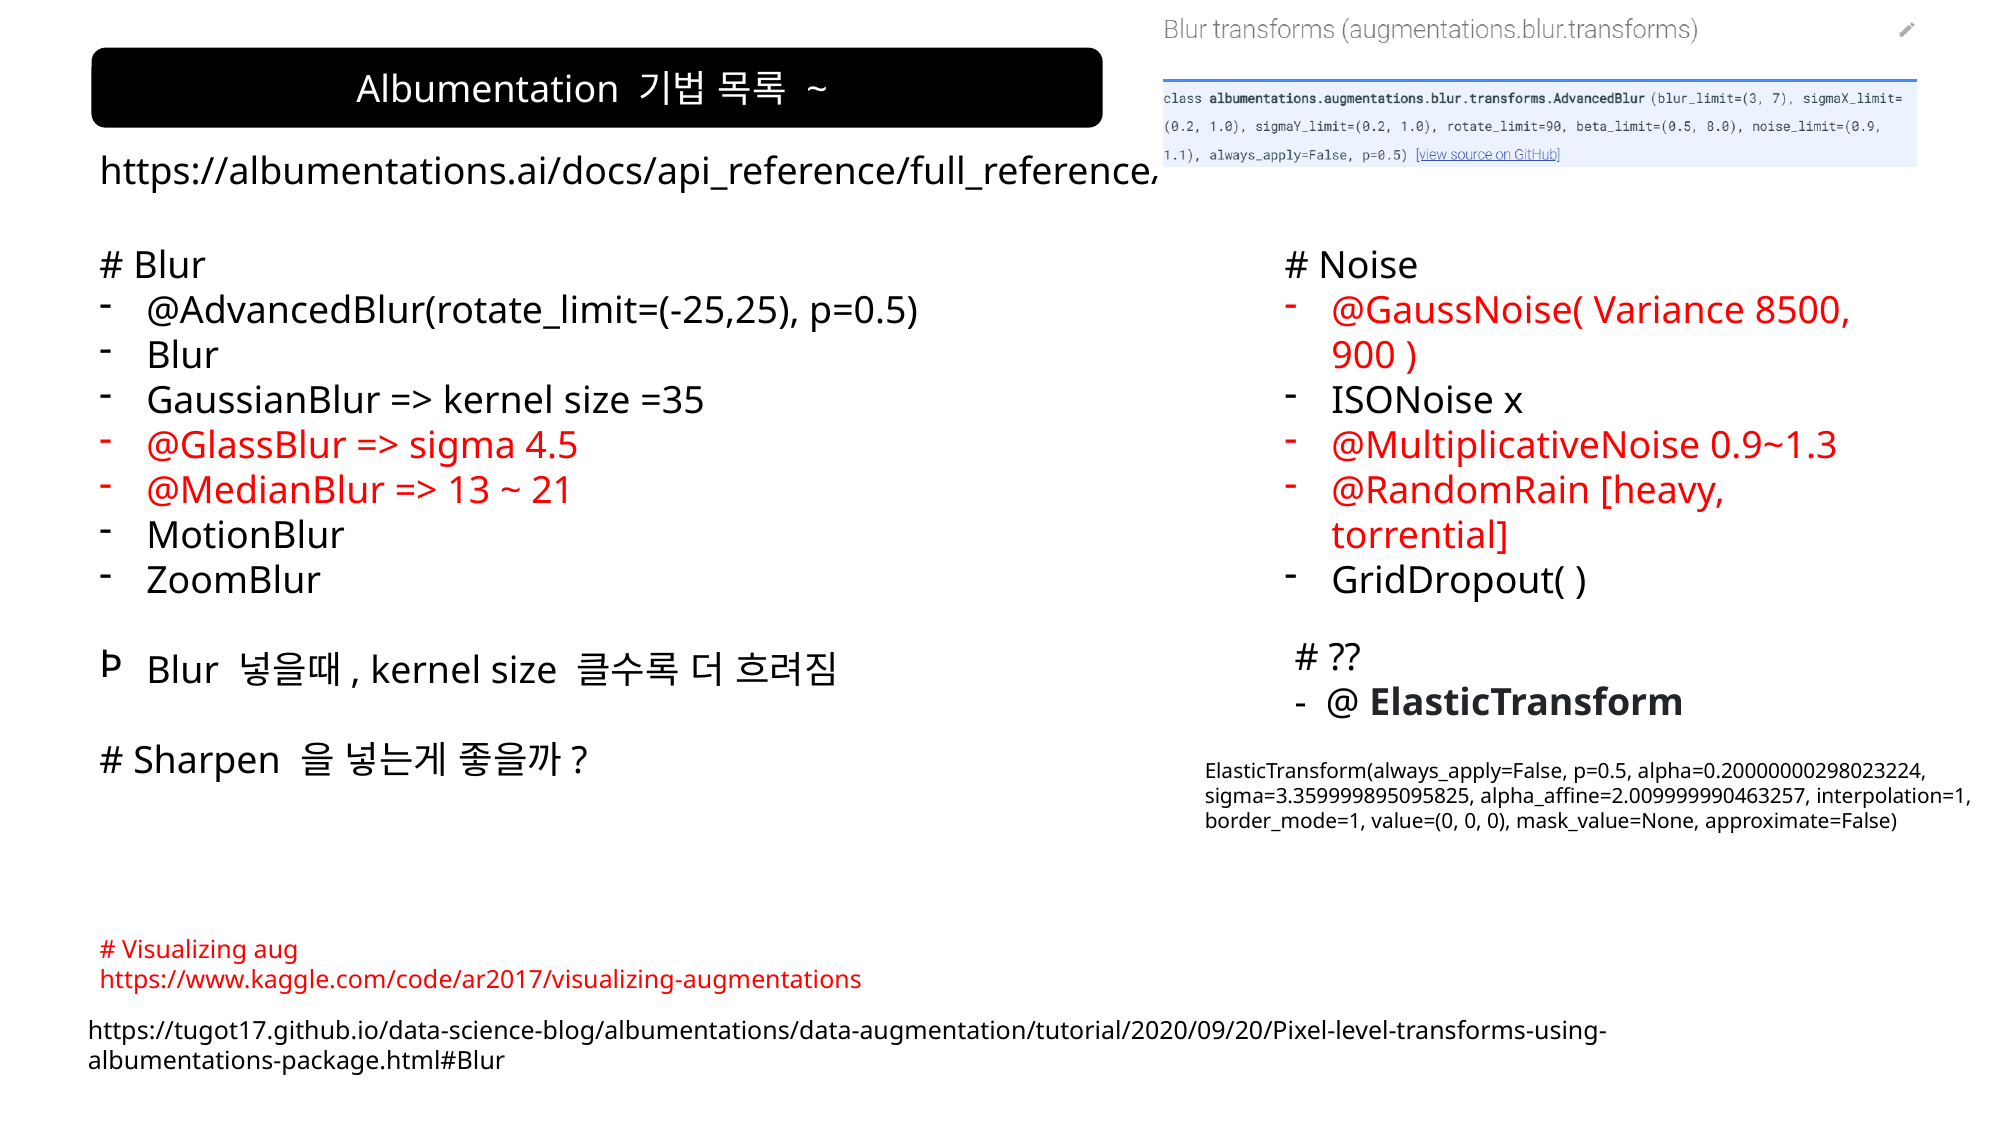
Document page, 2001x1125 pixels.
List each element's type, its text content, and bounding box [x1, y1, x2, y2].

text_box # Blur @AdvancedBlur(rotate_limit=(-25,25), p=0.5) Blur GaussianBlur => kernel size =35 @GlassBlur => sigma 4.5 @MedianBlur => 13 ~ 21 MotionBlur ZoomBlur Blur 넣을때, kernel size 클수록 더 흐려짐 # Sharpen 을 넣는게 좋을까? [84, 233, 1024, 834]
text_box https://tugot17.github.io/data-science-blog/albumentations/data-augmentation/tutorial/2020/09/20/Pixel-level-transforms-using-albumentations-package.html#Blur [73, 1007, 1745, 1083]
text_box # Noise @GaussNoise( Variance 8500, 900 ) ISONoise x @MultiplicativeNoise 0.9~1.3 @RandomRain [heavy, torrential] GridDropout( ) [1269, 233, 1900, 654]
text_box https://albumentations.ai/docs/api_reference/full_reference/ [84, 139, 1532, 200]
text_box Albumentation 기법 목록 ~ [91, 47, 1103, 128]
text_box # ?? - @ ElasticTransform [1279, 625, 1771, 744]
text_box ElasticTransform(always_apply=False, p=0.5, alpha=0.20000000298023224, sigma=3.359999895095825, alpha_affine=2.009999990463257, interpolation=1, border_mode=1, value=(0, 0, 0), mask_value=None, approximate=False) [1204, 744, 2000, 891]
text_box # Visualizing aug https://www.kaggle.com/code/ar2017/visualizing-augmentations [84, 926, 1954, 1002]
picture [1152, 15, 1943, 176]
